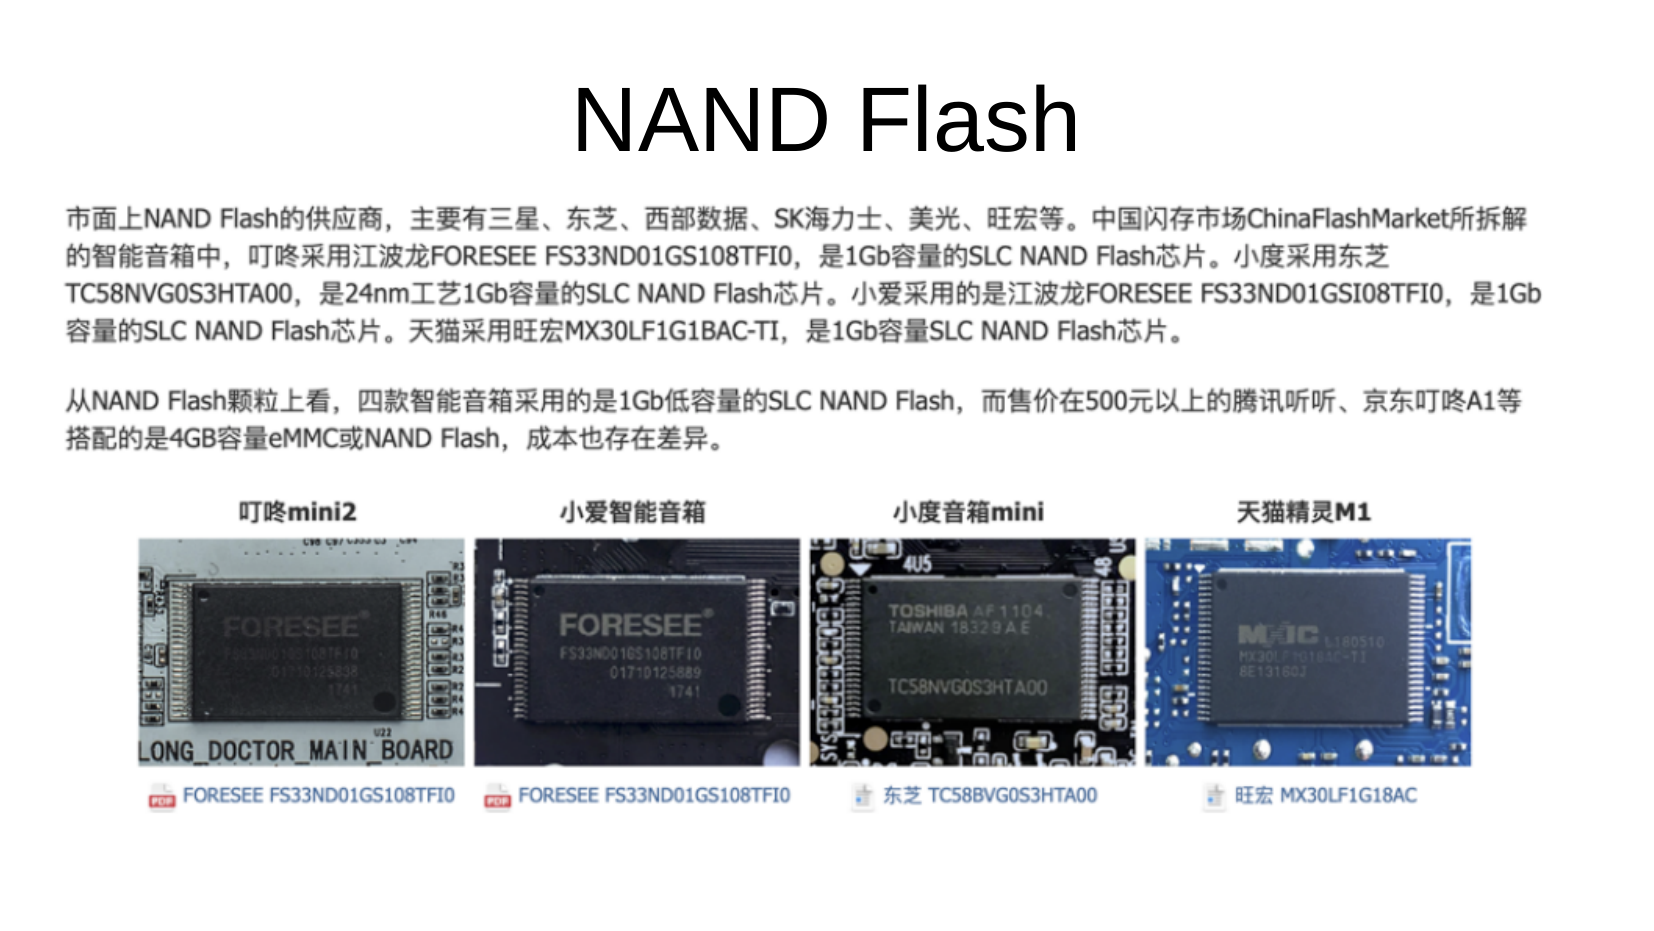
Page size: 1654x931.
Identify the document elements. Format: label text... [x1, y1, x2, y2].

text_box NAND Flash [82, 37, 1571, 174]
picture [26, 176, 1607, 861]
